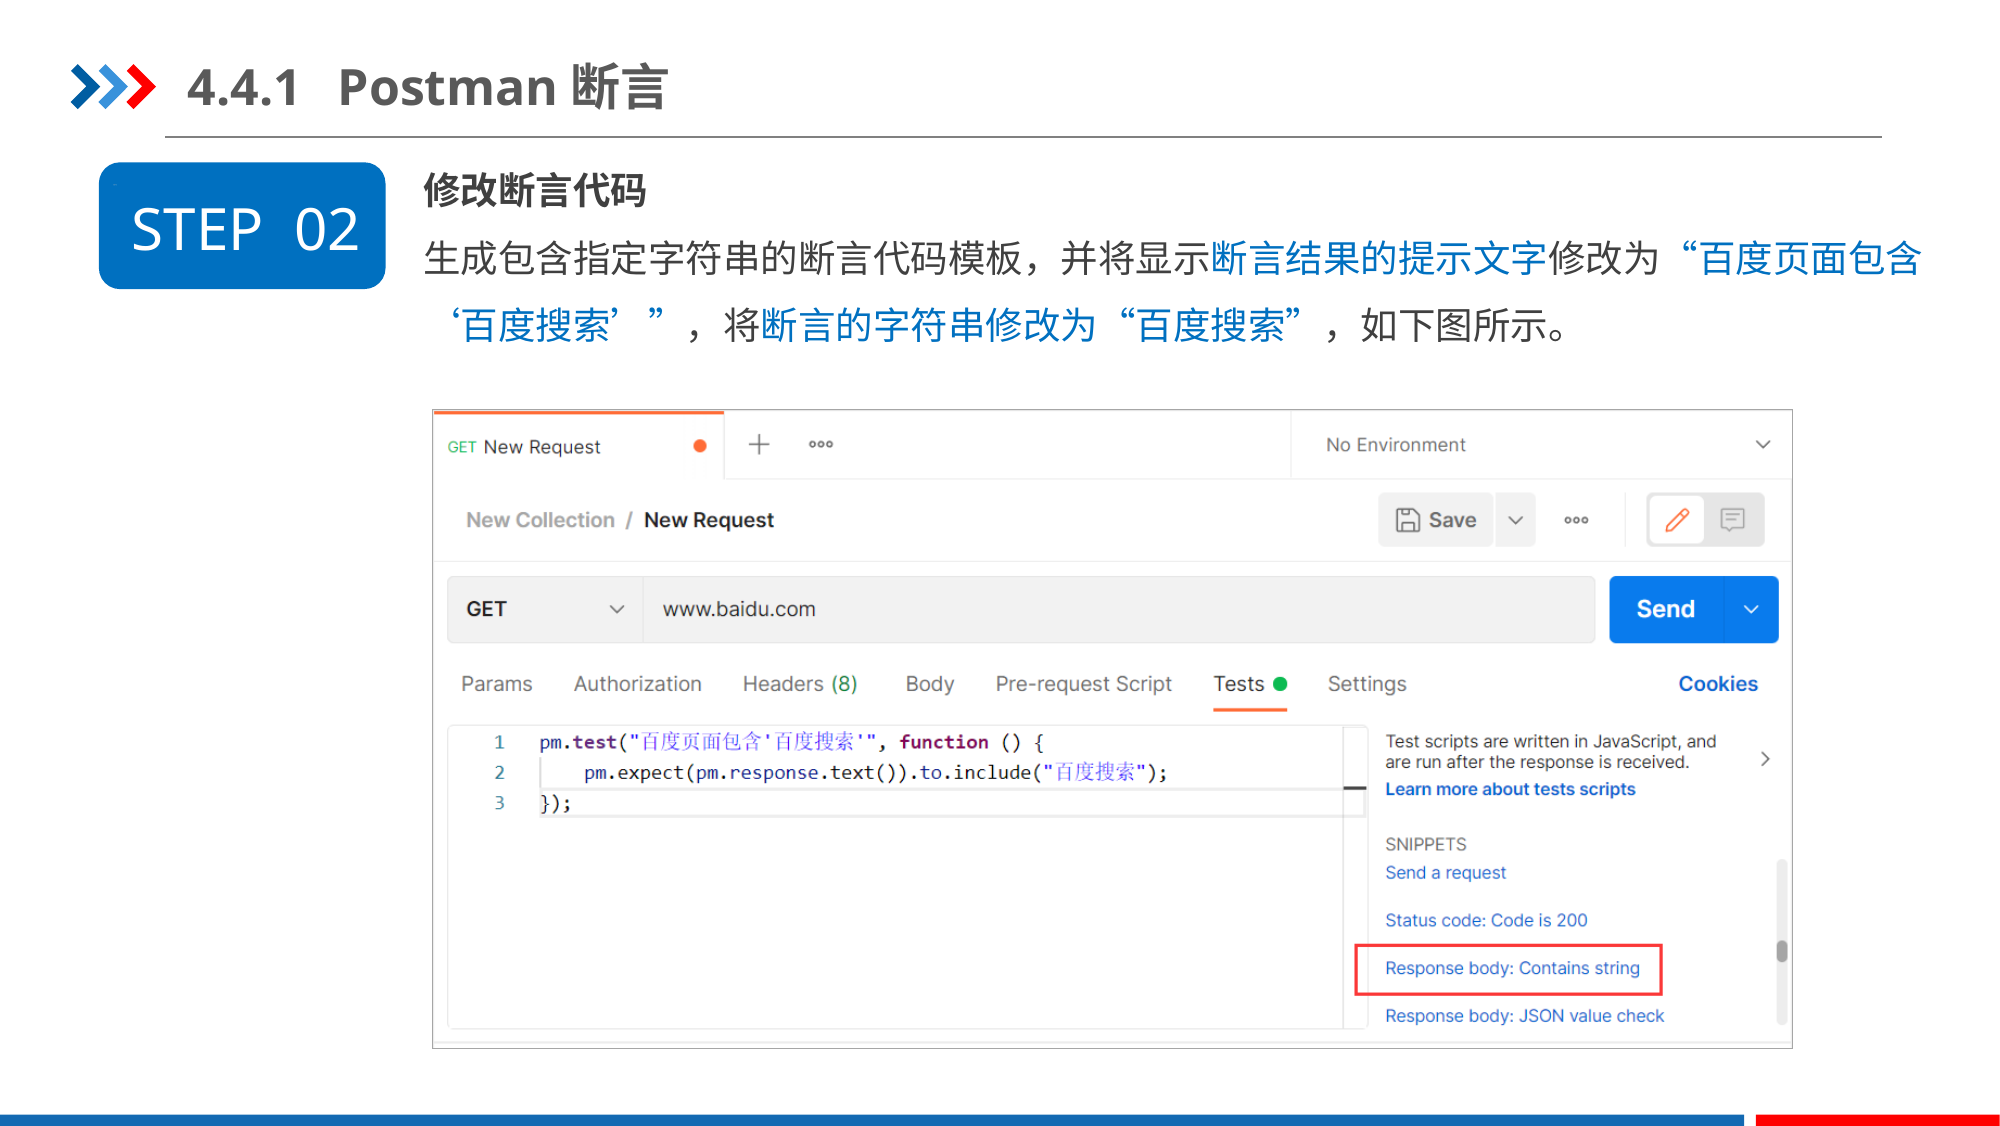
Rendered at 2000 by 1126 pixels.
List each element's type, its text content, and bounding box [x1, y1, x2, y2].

text_box [96, 160, 388, 292]
text_box 4.4.1 Postman断言 [187, 43, 827, 127]
picture [432, 408, 1793, 1050]
text_box 修改断言代码 生成包含指定字符串的断言代码模板，并将显示断言结果的提示文字修改为“百度页面包含‘百度搜索’”，将断言的字符串修改为“百度搜索”，如下图所示。 [408, 137, 1964, 355]
text_box STEP 02 [113, 184, 380, 270]
